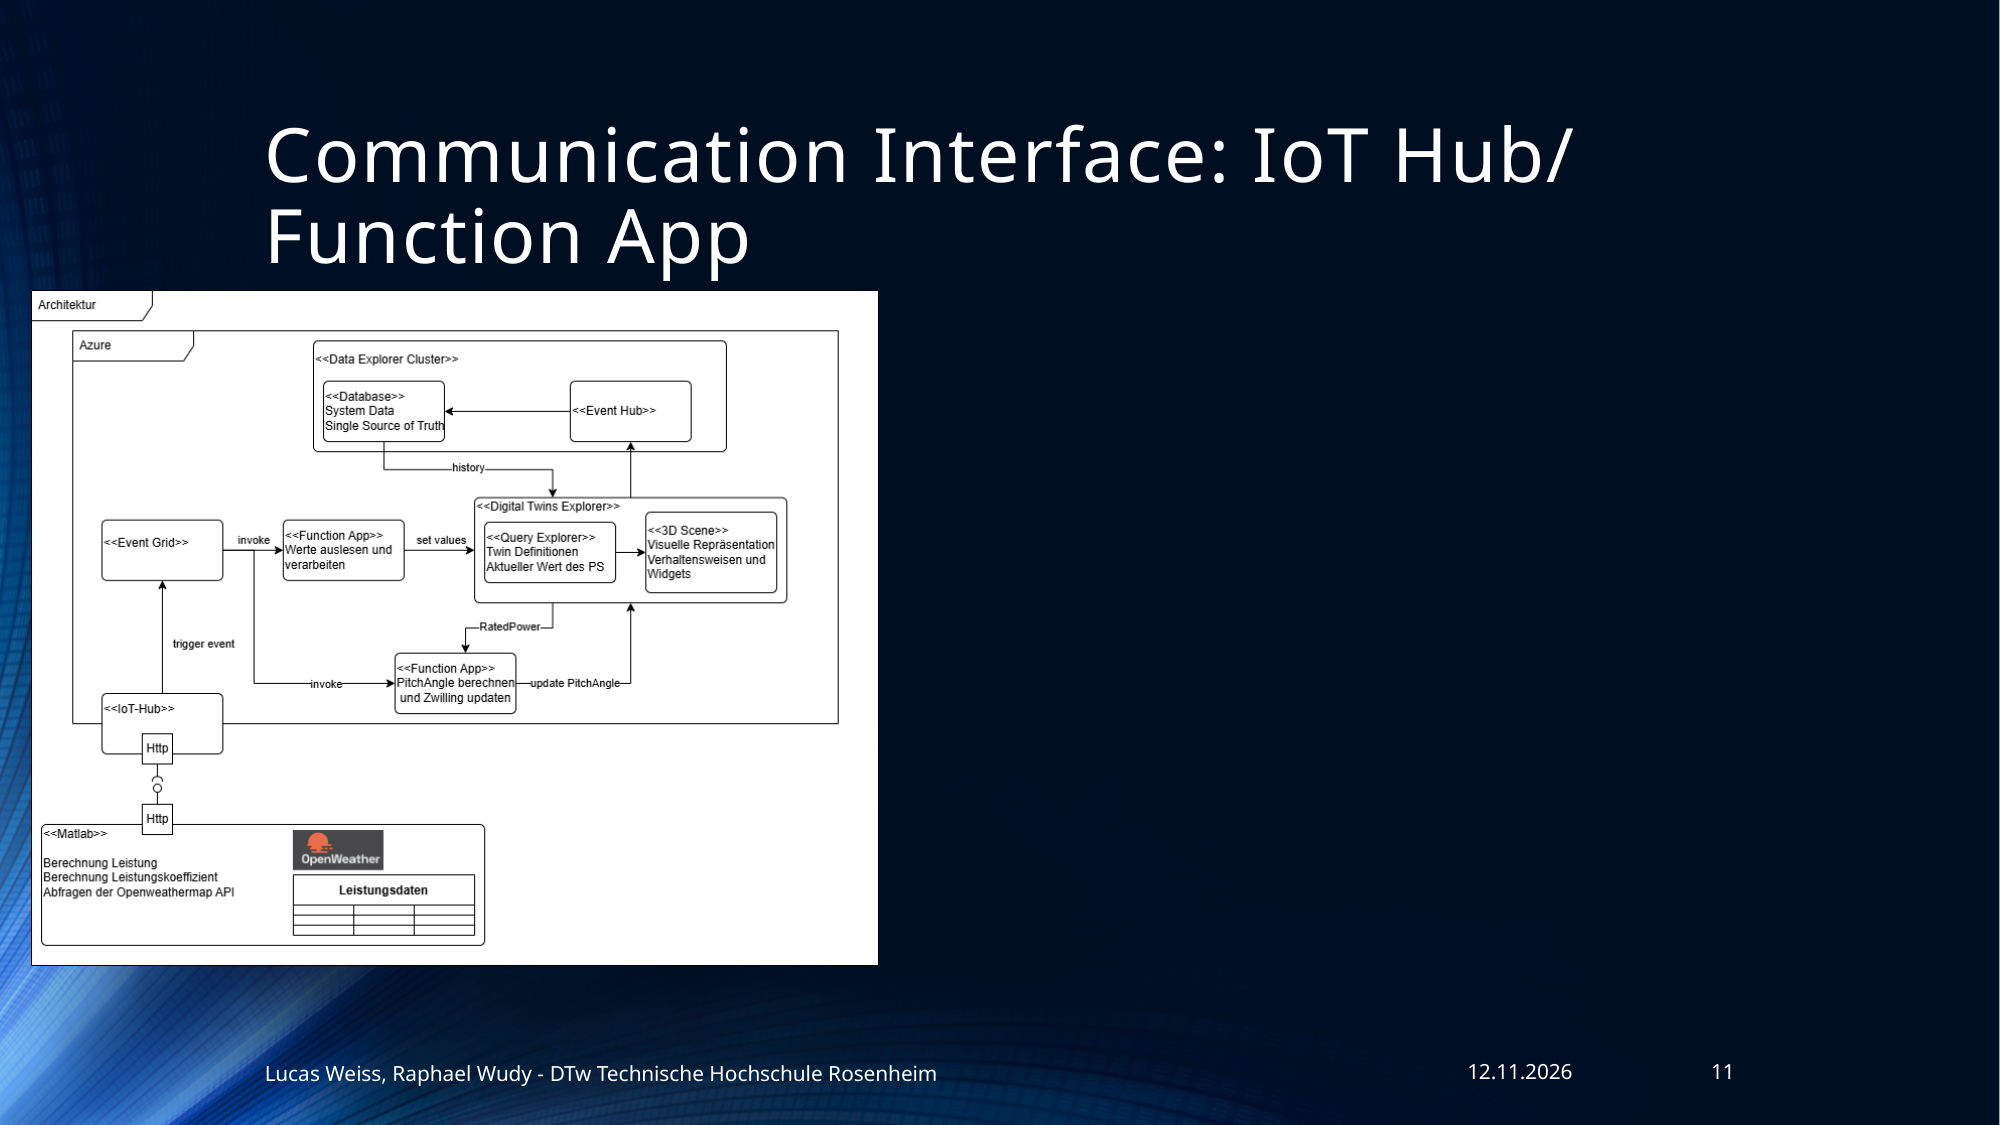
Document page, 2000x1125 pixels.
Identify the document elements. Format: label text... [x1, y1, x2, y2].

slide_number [1349, 1050, 1588, 1096]
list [31, 290, 879, 966]
footer Lucas Weiss, Raphael Wudy - DTw Technische Hochschule Rosenheim [249, 1050, 1325, 1096]
slide_number 11 [1612, 1050, 1750, 1096]
picture [0, 0, 2000, 1125]
title Communication Interface: IoT Hub/ Function App [249, 62, 1750, 288]
